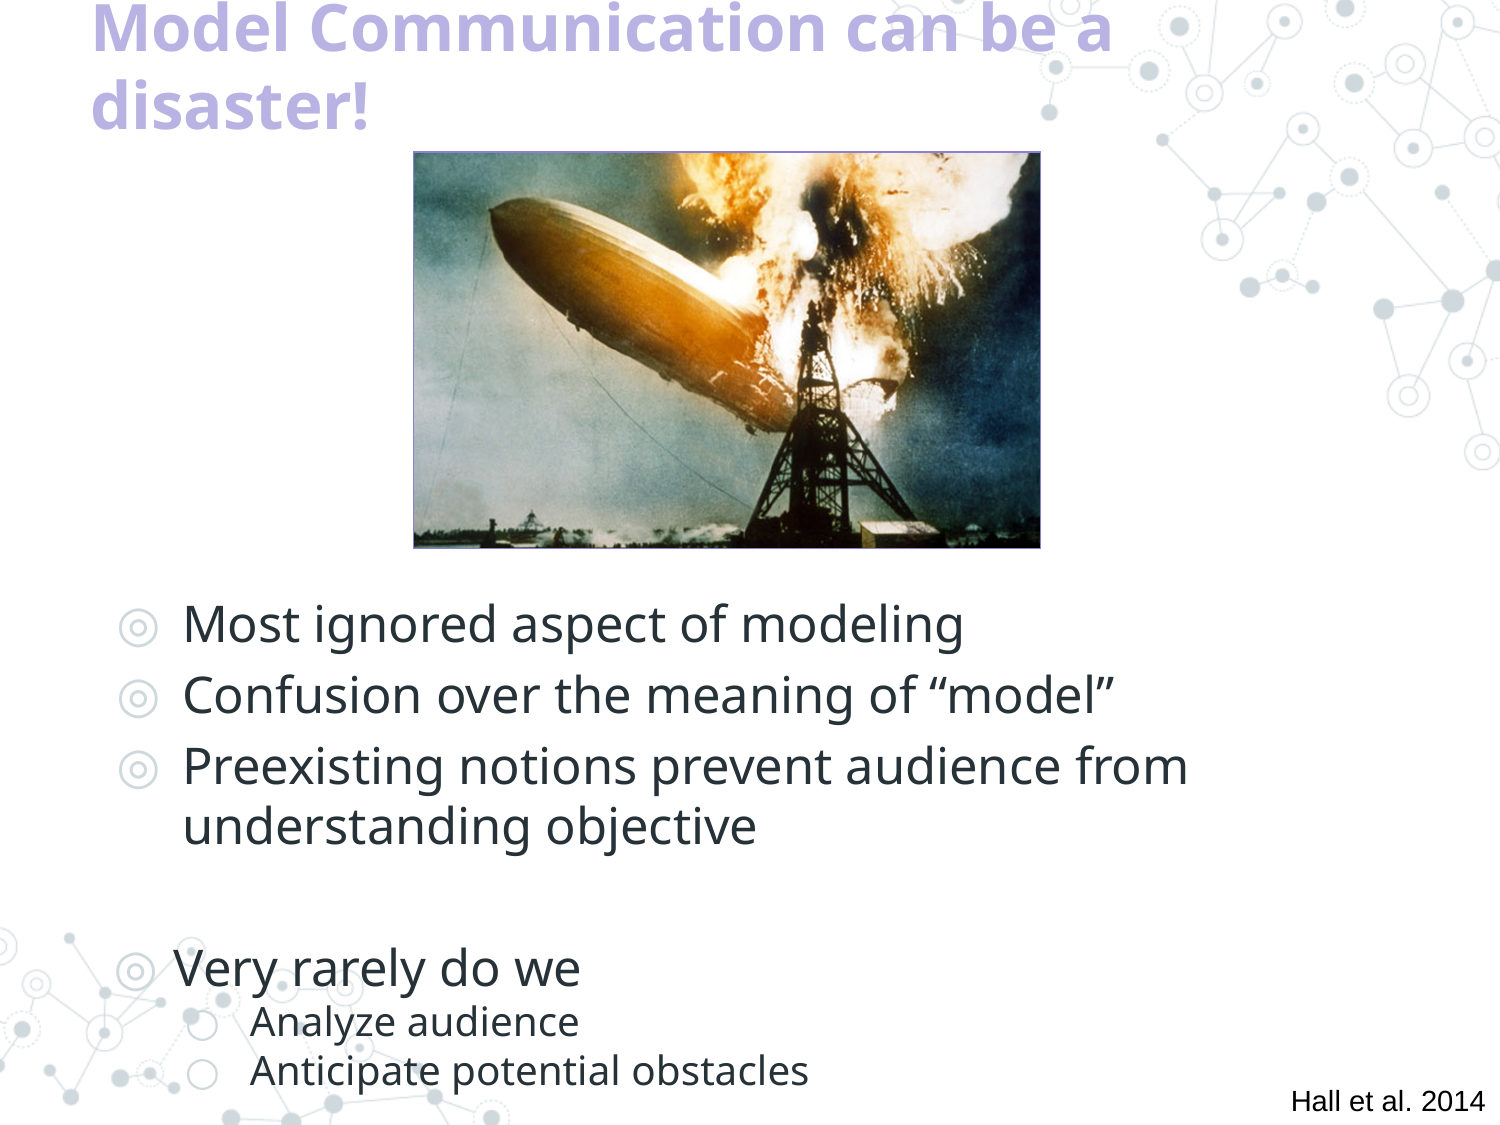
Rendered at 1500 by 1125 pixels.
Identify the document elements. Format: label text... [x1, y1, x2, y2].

text_box Hall et al. 2014 [1276, 1074, 1500, 1125]
picture [0, 0, 1500, 1125]
list Most ignored aspect of modeling Confusion over the meaning of “model” Preexisting notions prevent audience from understanding objective Very rarely do we Analyze audience Anticipate potential obstacles [93, 577, 1481, 1115]
title Model Communication can be a disaster! [75, 0, 1425, 158]
